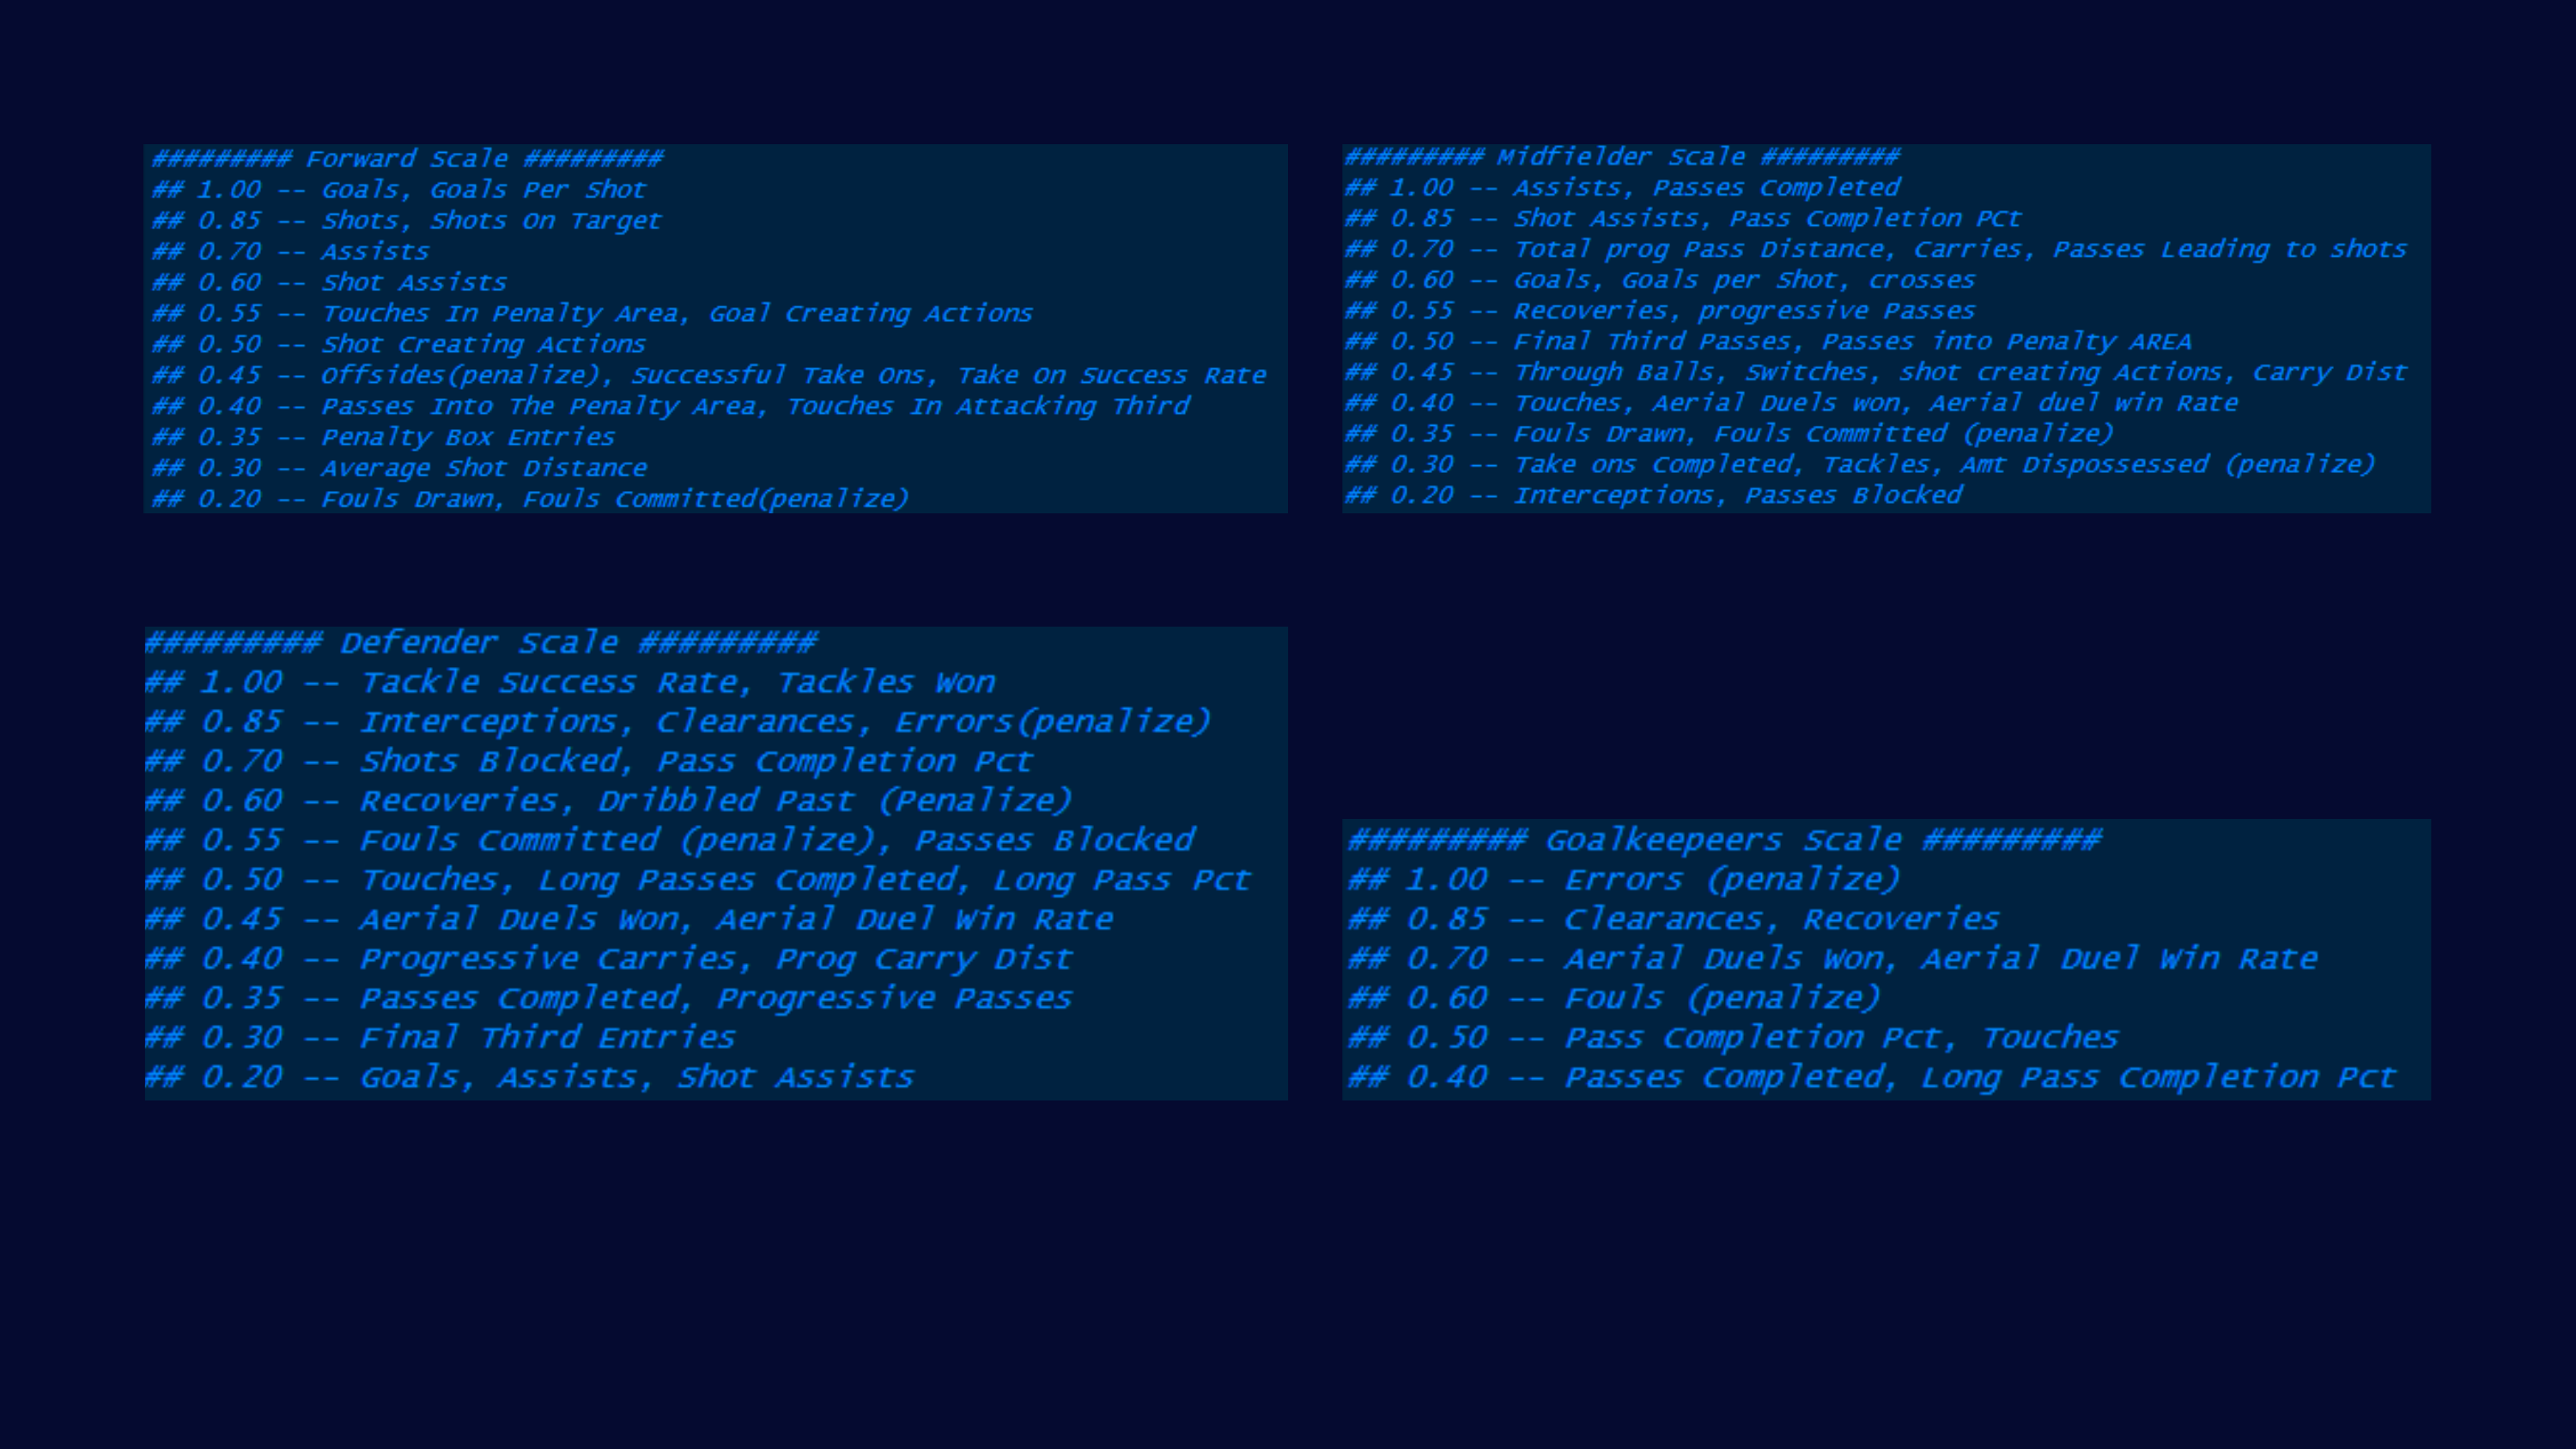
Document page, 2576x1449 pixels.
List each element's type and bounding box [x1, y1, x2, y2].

text_box [143, 144, 1289, 513]
text_box [1342, 144, 2432, 513]
text_box [144, 627, 1289, 1100]
text_box [1342, 819, 2432, 1100]
